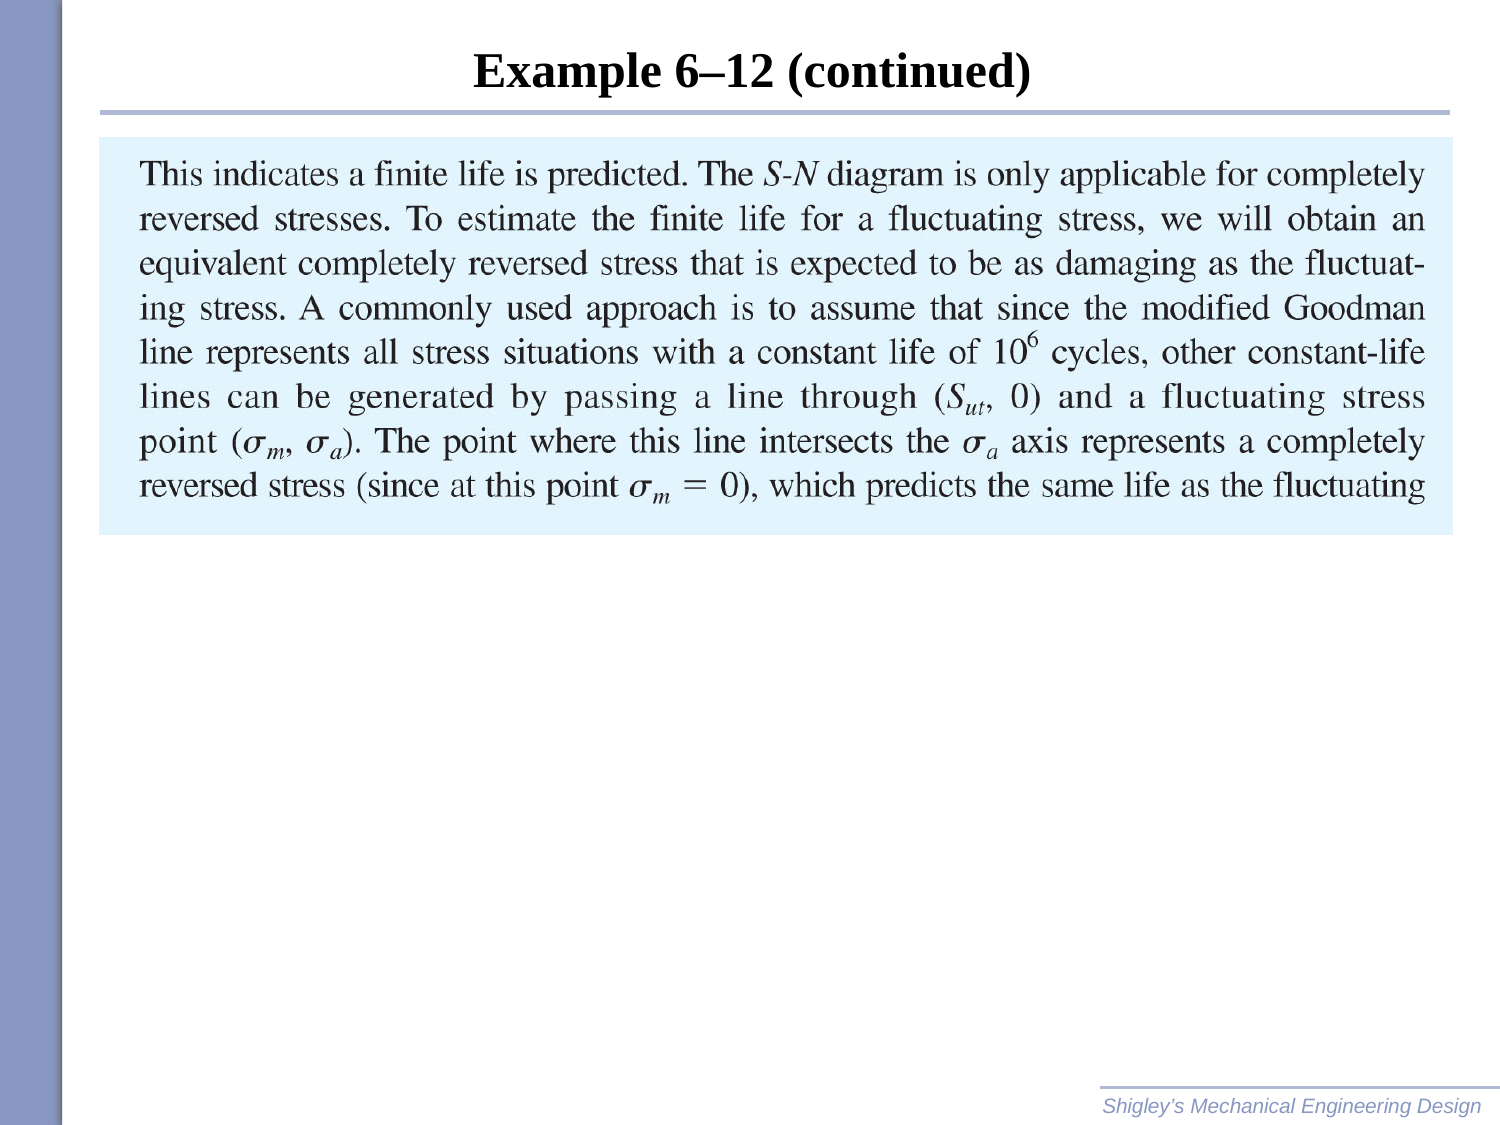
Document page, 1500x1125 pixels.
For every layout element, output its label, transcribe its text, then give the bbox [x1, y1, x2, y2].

picture [99, 137, 1453, 535]
footer Shigley’s Mechanical Engineering Design [1087, 1074, 1500, 1125]
title Example 6–12 (continued) [137, 30, 1368, 106]
